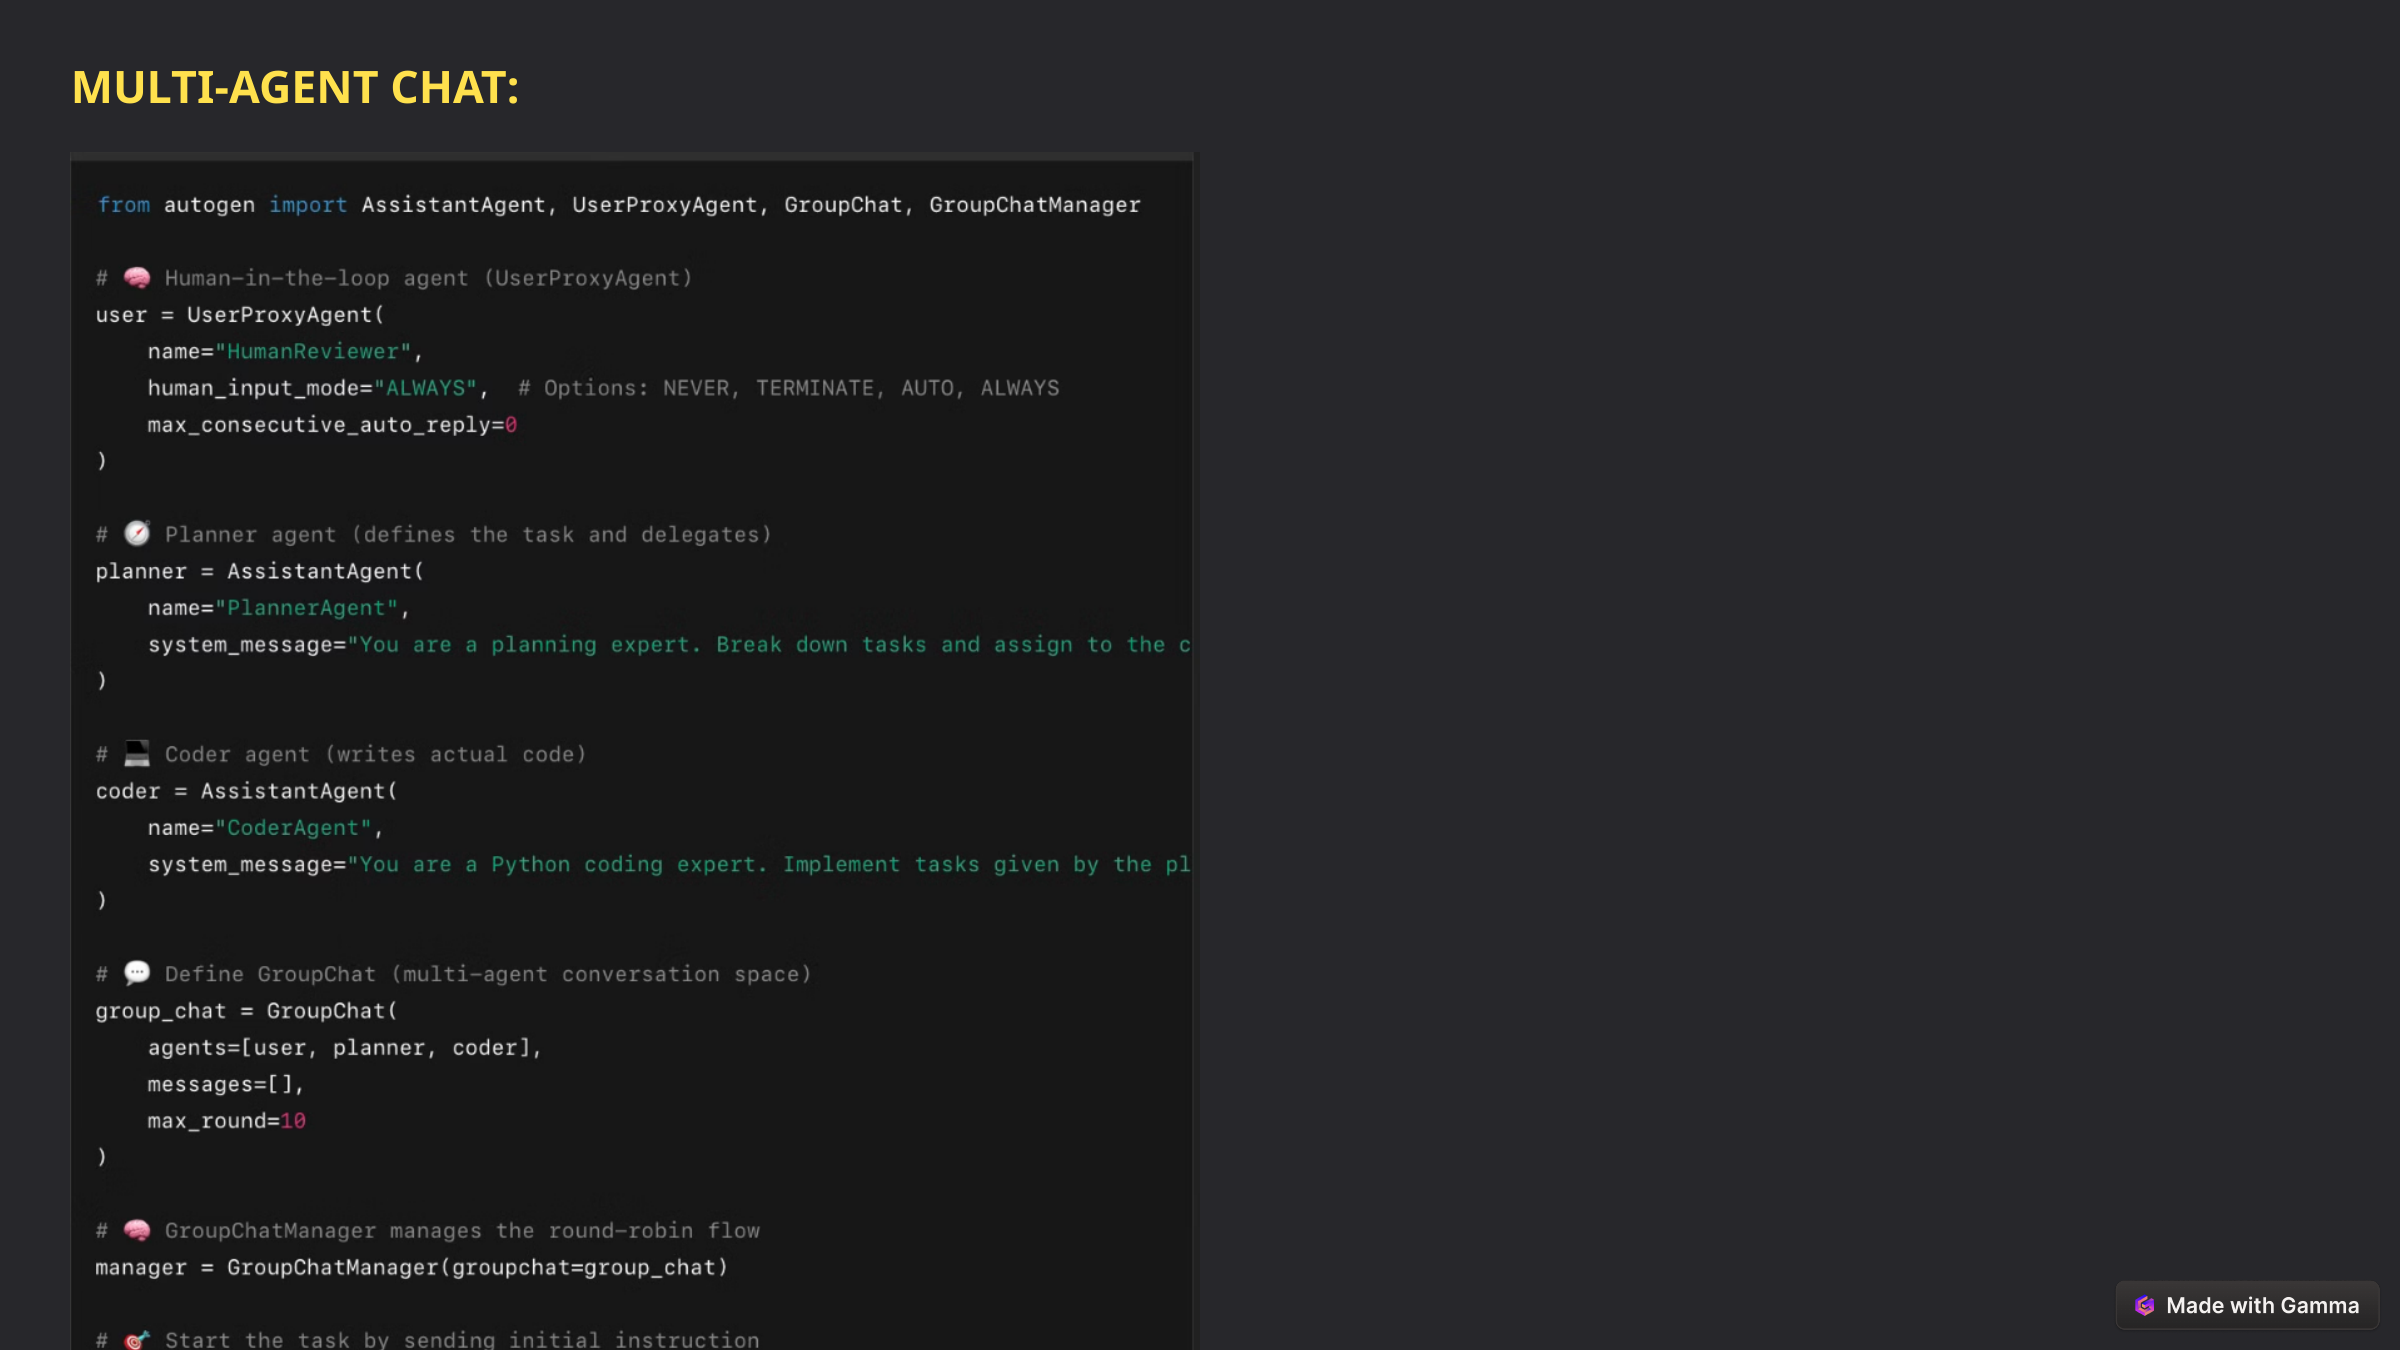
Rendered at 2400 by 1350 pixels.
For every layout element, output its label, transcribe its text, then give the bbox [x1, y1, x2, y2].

text_box MULTI-AGENT CHAT: [70, 55, 554, 112]
picture [70, 152, 1200, 1350]
picture [2106, 1271, 2389, 1339]
